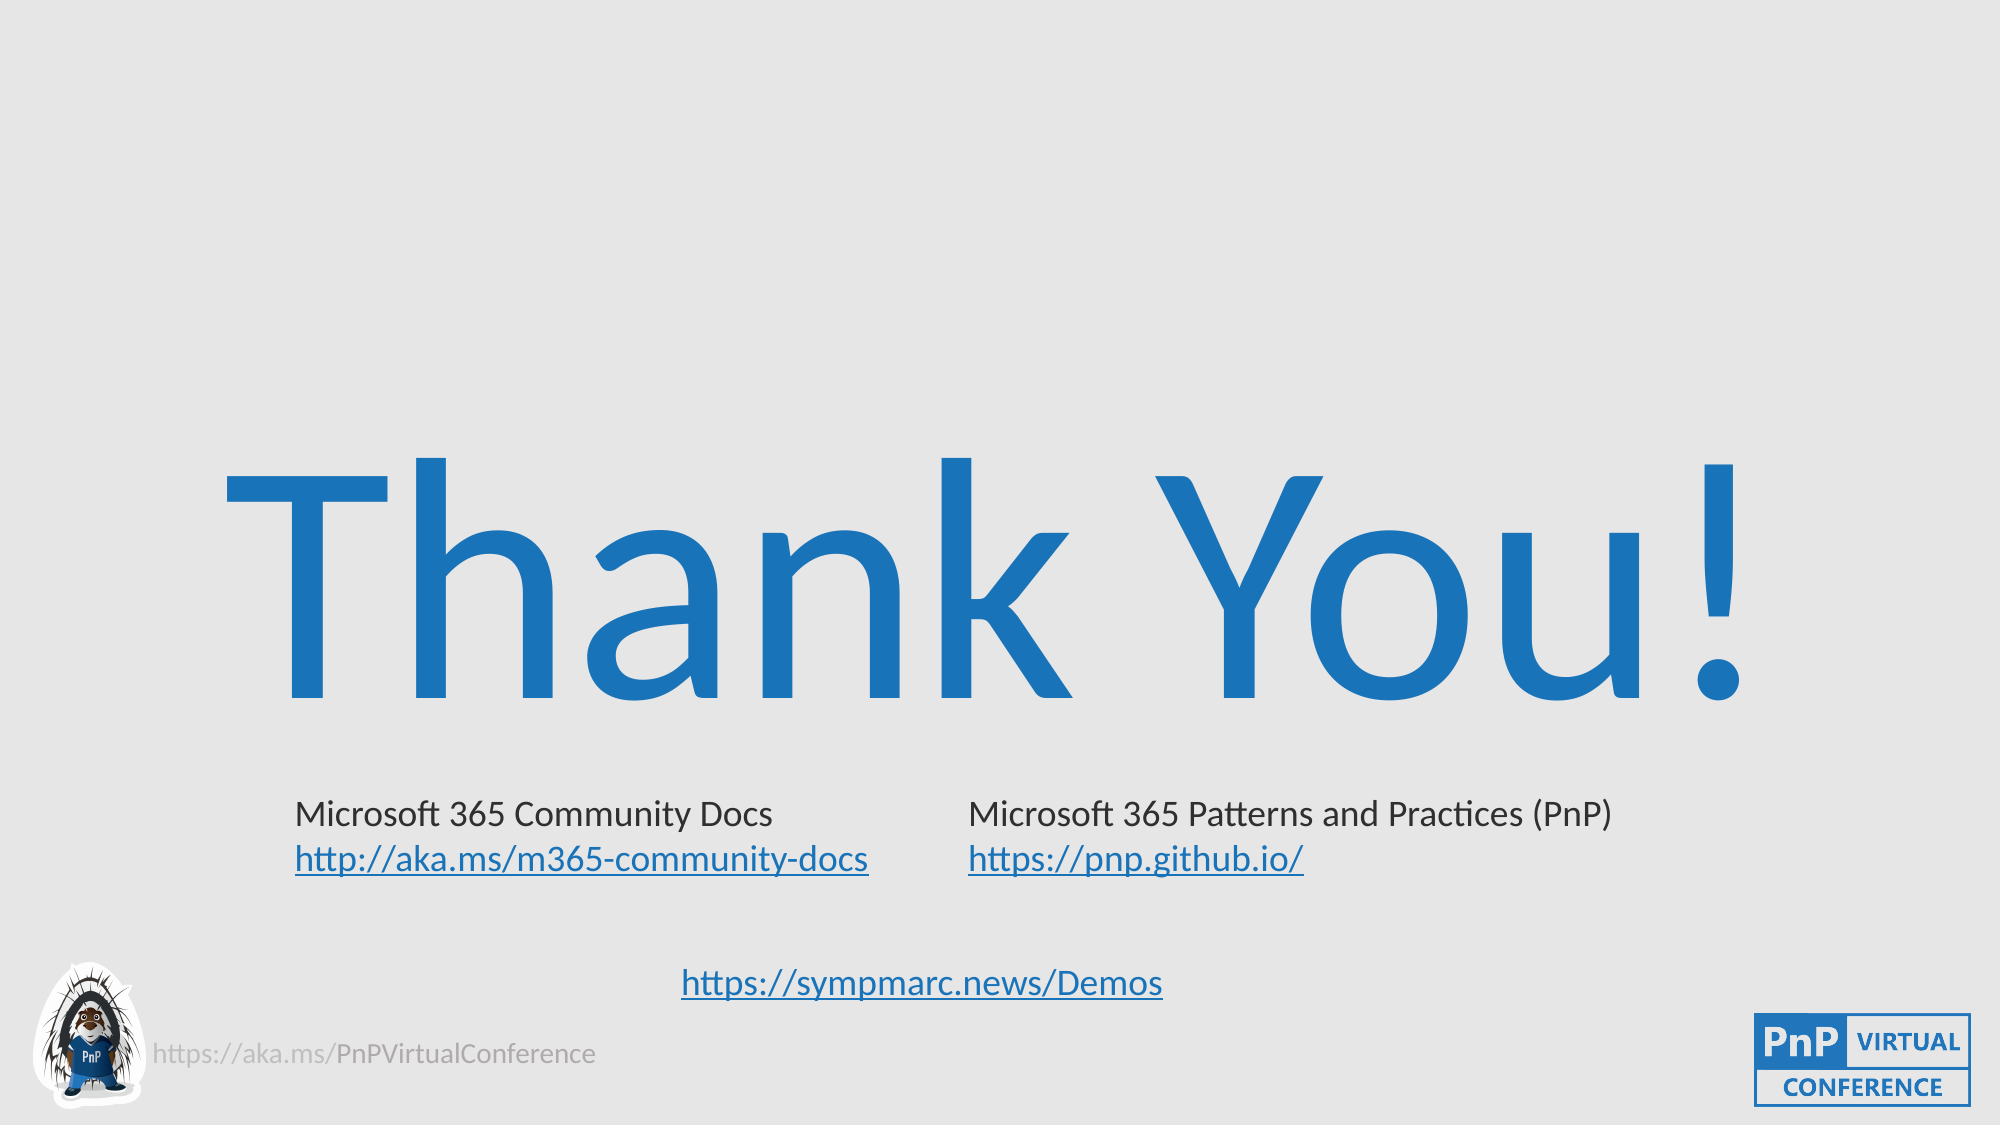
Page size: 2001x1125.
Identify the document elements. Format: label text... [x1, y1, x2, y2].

picture [33, 962, 146, 1109]
text_box Microsoft 365 Community Docs http://aka.ms/m365-community-docs [279, 781, 884, 887]
picture [1754, 1013, 1971, 1107]
text_box Microsoft 365 Patterns and Practices (PnP) https://pnp.github.io/ [953, 781, 1954, 887]
text_box https://sympmarc.news/Demos [666, 950, 1195, 1011]
